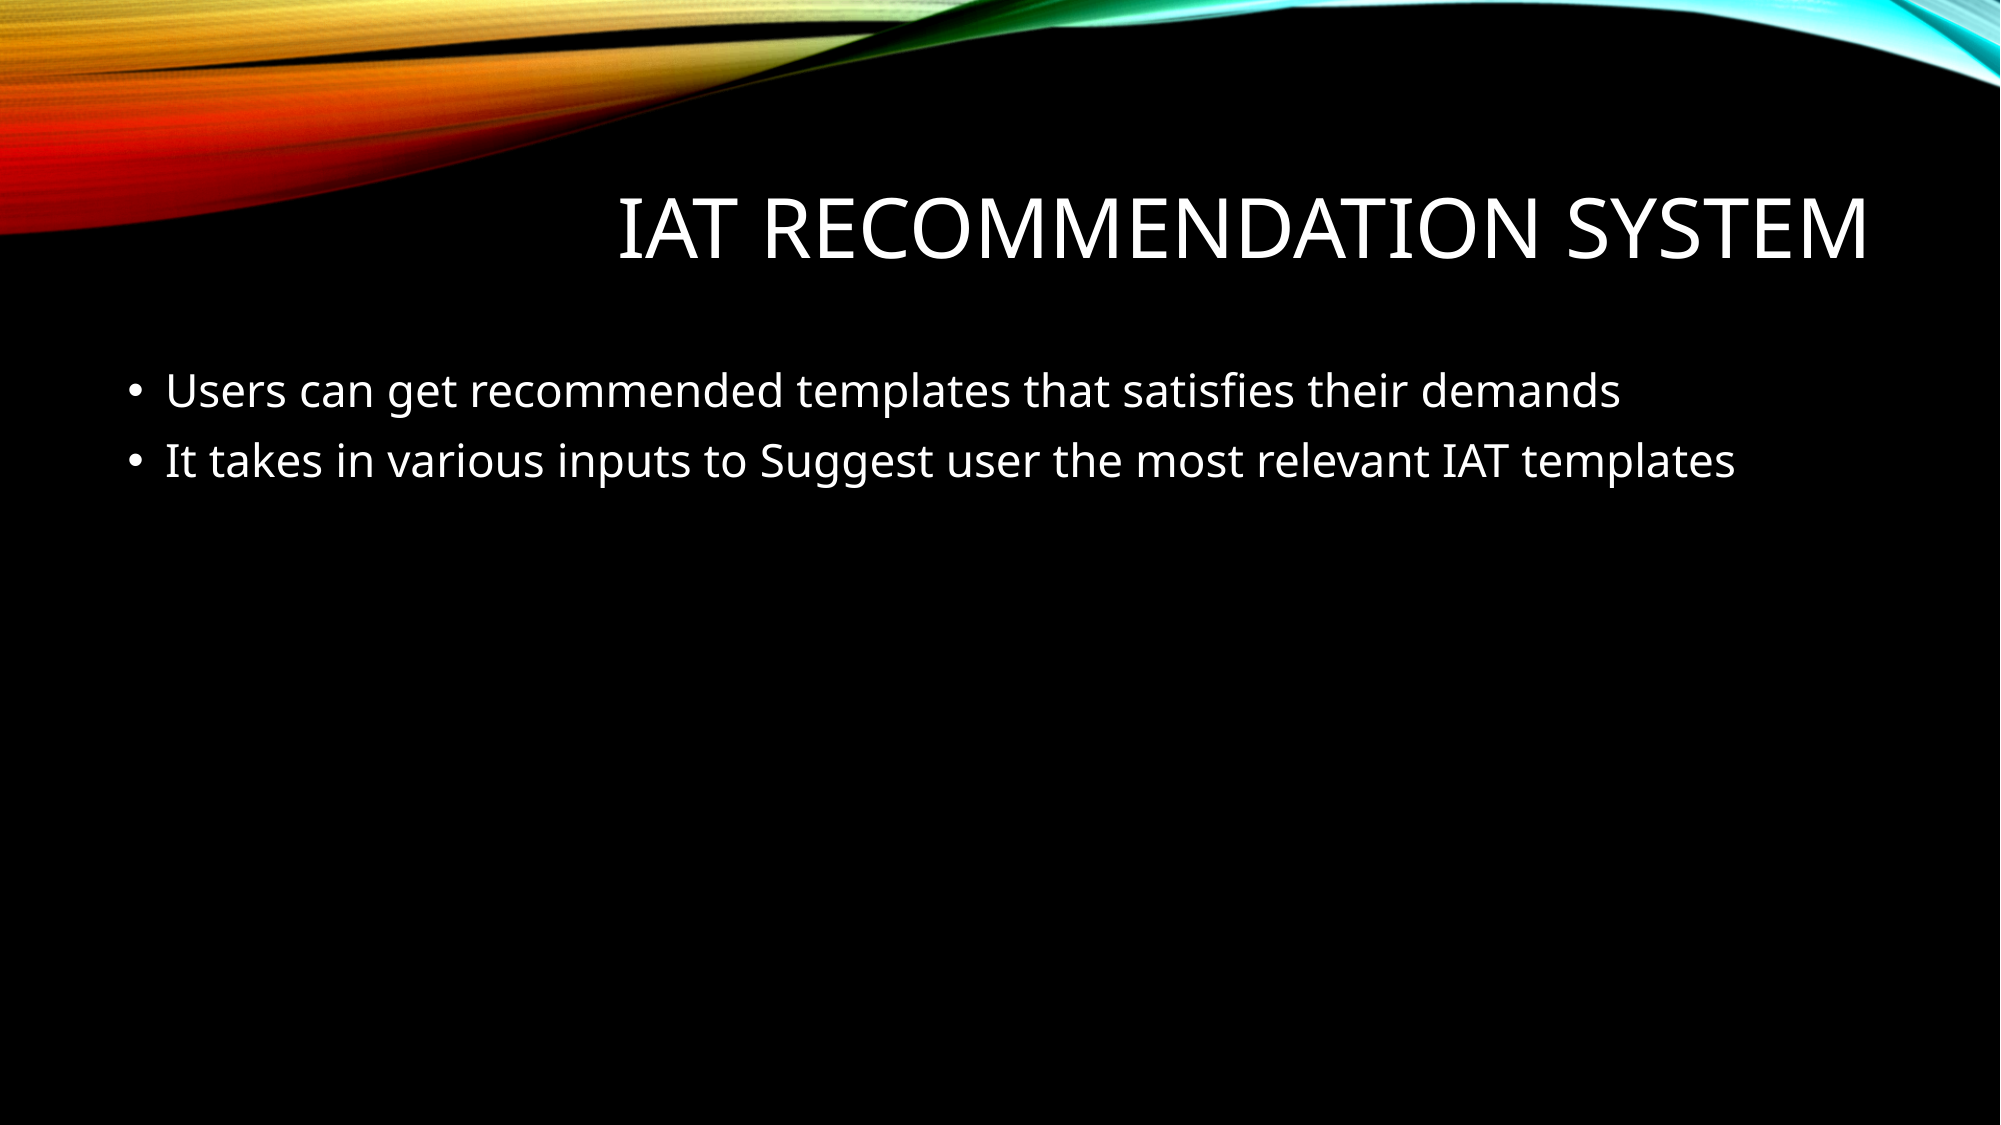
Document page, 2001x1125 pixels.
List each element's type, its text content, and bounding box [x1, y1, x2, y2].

title IAT recommendation system [474, 125, 1888, 338]
picture [0, 0, 2000, 237]
list Users can get recommended templates that satisfies their demands It takes in various inputs to Suggest user the most relevant IAT templates [112, 360, 1888, 1021]
